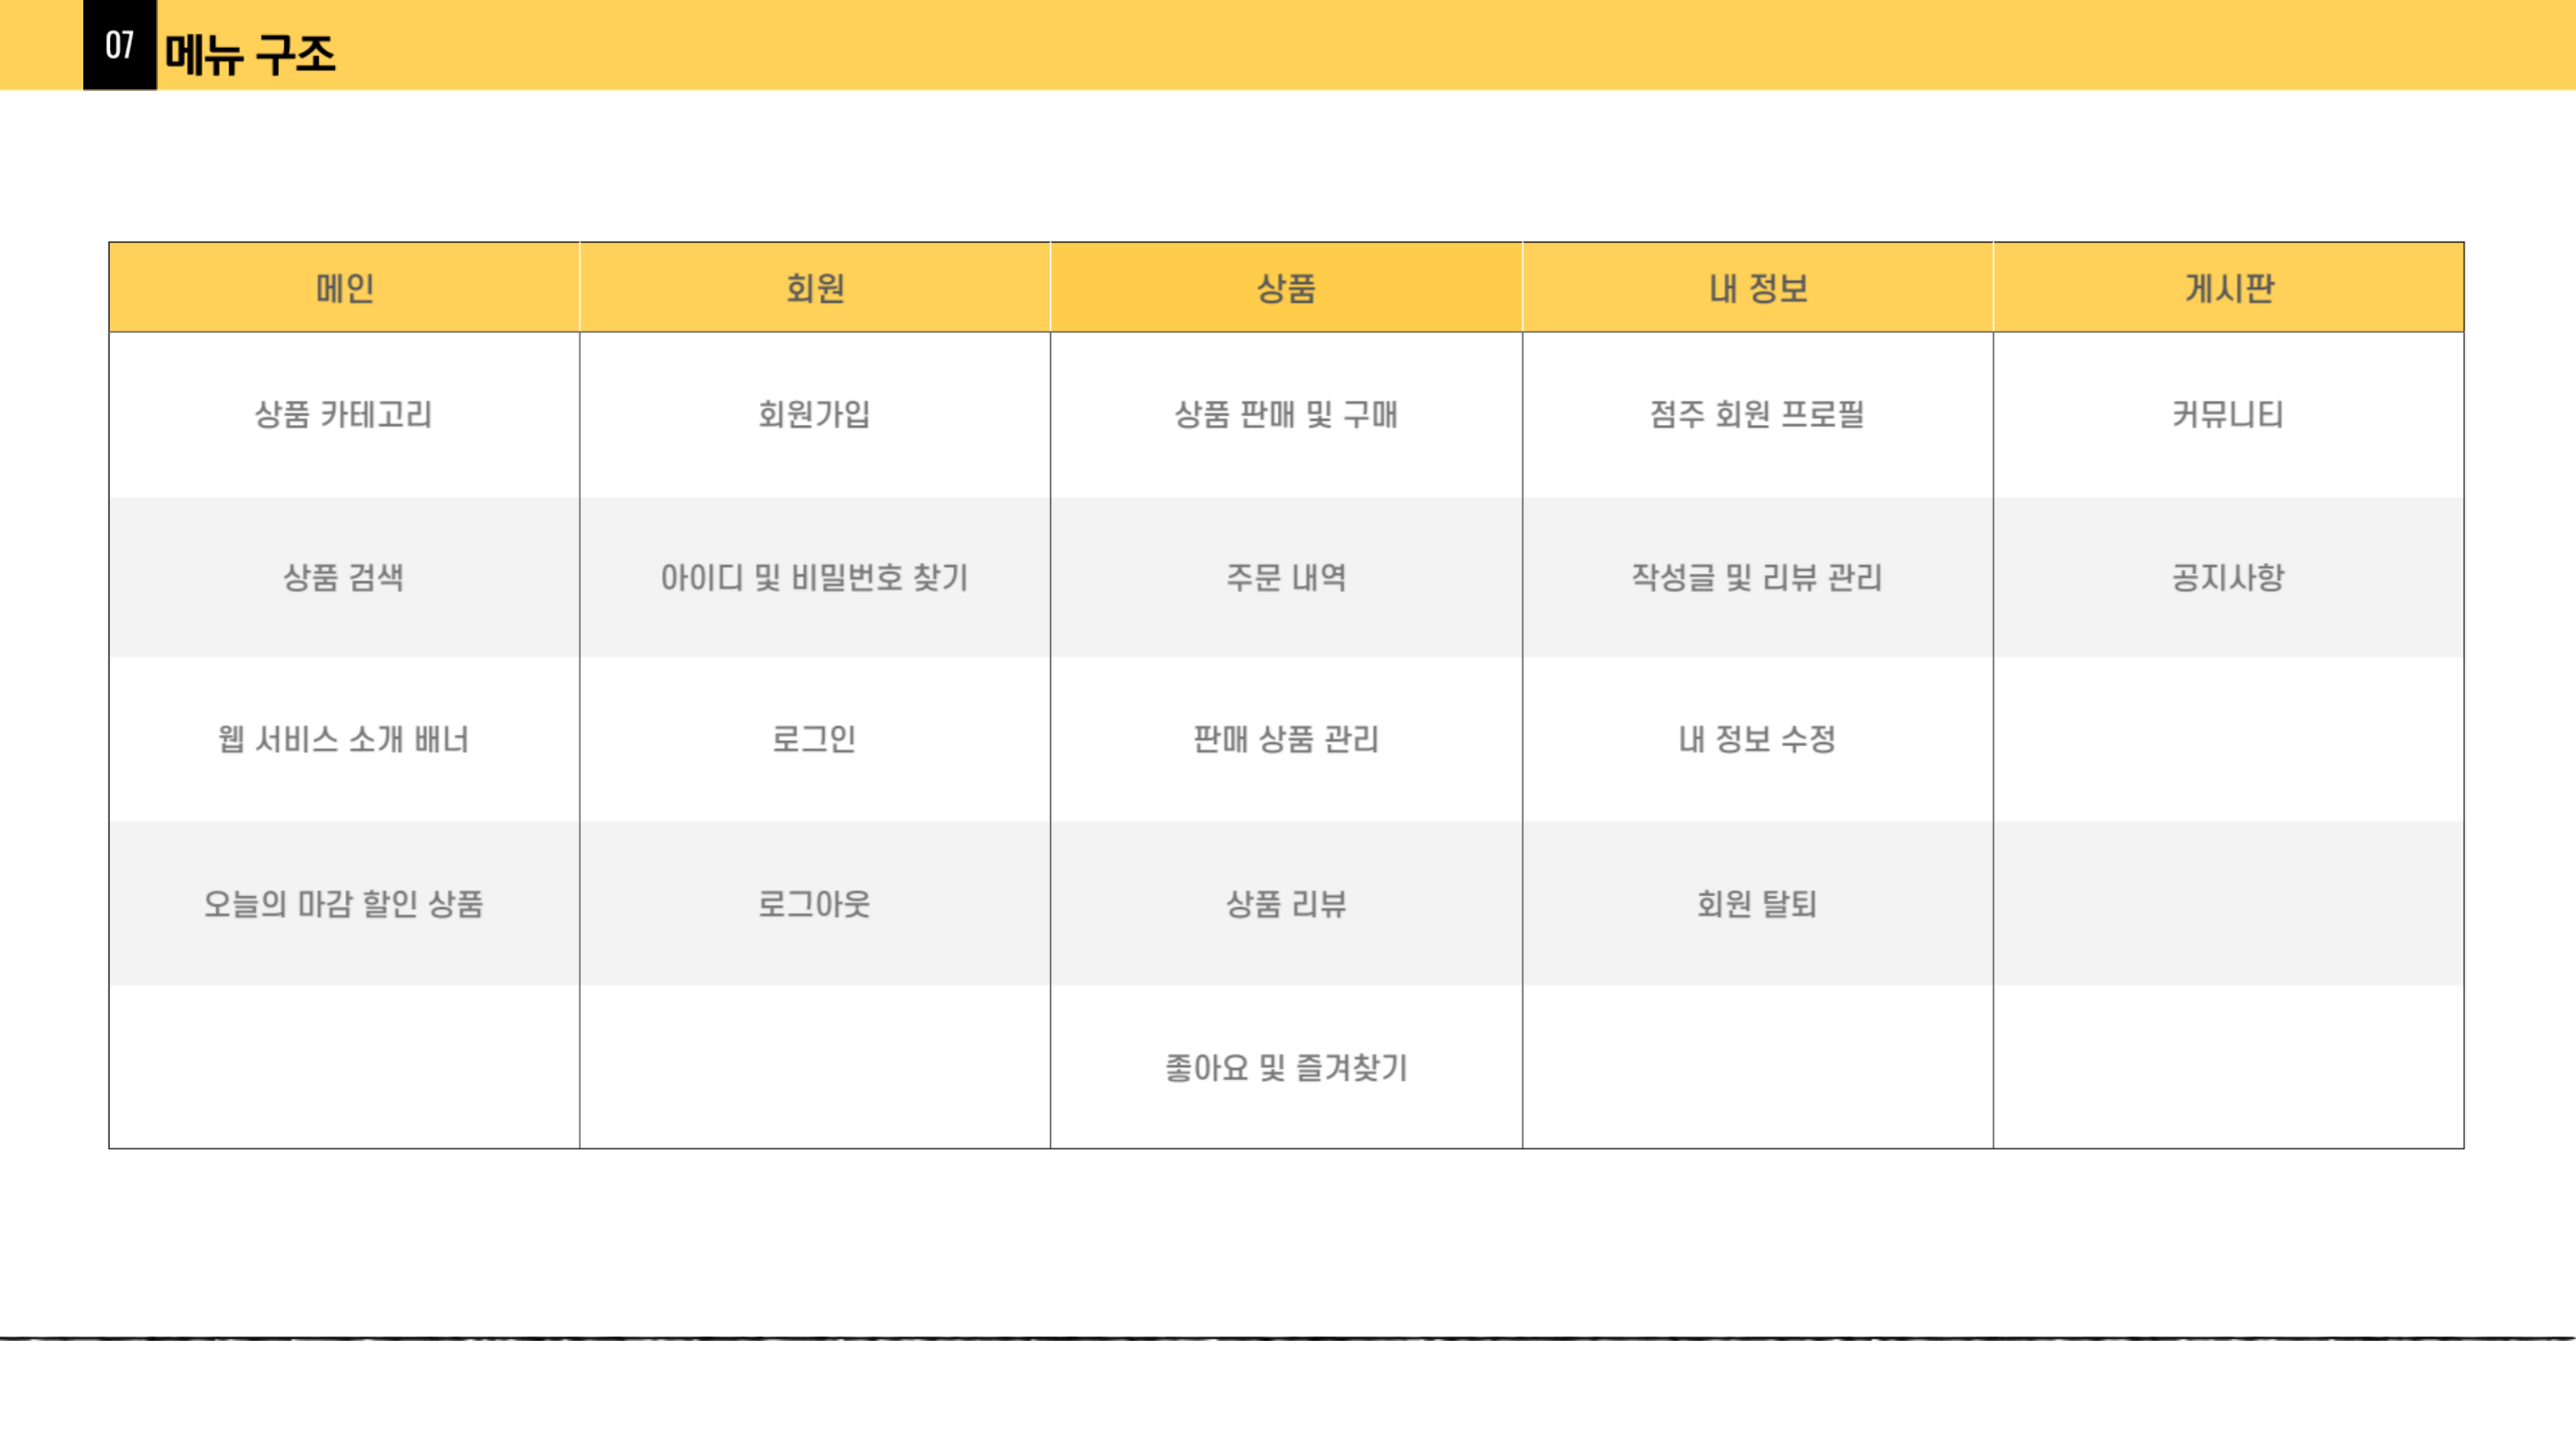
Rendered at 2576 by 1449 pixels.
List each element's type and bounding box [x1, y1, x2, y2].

text_box [0, 0, 82, 91]
picture [52, 18, 149, 75]
text_box [161, 0, 2576, 91]
text_box [83, 0, 159, 91]
picture [0, 18, 2576, 1449]
